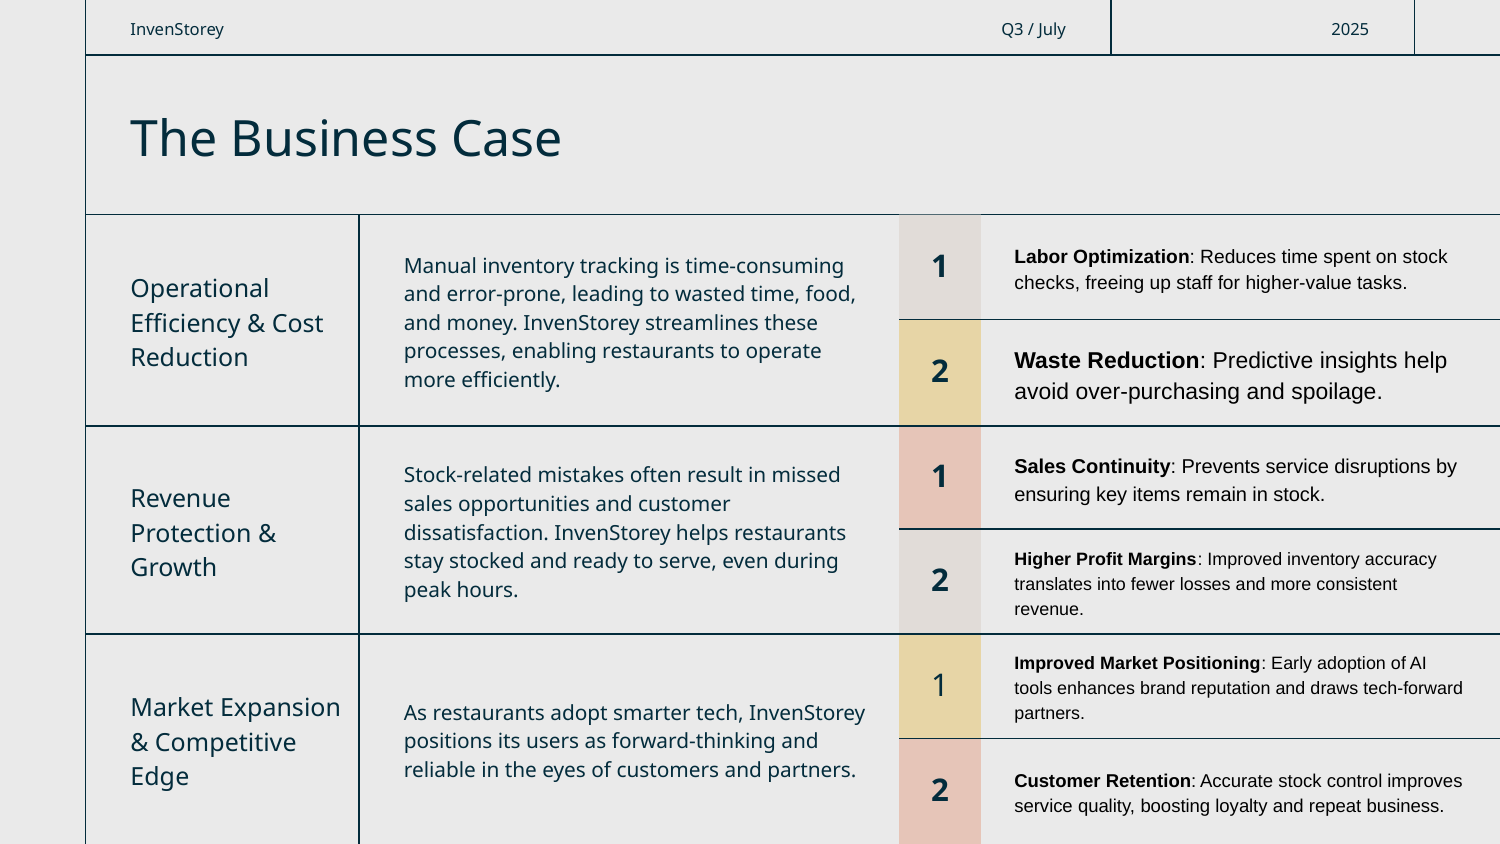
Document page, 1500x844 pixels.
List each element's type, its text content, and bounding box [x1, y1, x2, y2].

title Revenue Protection & Growth [90, 433, 354, 633]
title The Business Case [90, 57, 1112, 217]
title 1 [899, 642, 981, 738]
list As restaurants adopt smarter tech, InvenStorey positions its users as forward-thinking and reliable in the eyes of customers and partners. [364, 642, 881, 844]
title Operational Efficiency & Cost Reduction [90, 214, 358, 424]
title 2 [899, 536, 981, 633]
title 2 [899, 745, 981, 844]
subtitle Waste Reduction: Predictive insights help avoid over-purchasing and spoilage. [999, 327, 1482, 424]
list Stock-related mistakes often result in missed sales opportunities and customer dissatisfaction. InvenStorey helps restaurants stay stocked and ready to serve, even during peak hours. [364, 433, 881, 633]
subtitle Sales Continuity: Prevents service disruptions by ensuring key items remain in stock. [999, 433, 1482, 528]
list Manual inventory tracking is time-consuming and error-prone, leading to wasted time, food, and money. InvenStorey streamlines these processes, enabling restaurants to operate more efficiently. [360, 217, 881, 424]
subtitle 2025 [1111, 0, 1415, 55]
subtitle Higher Profit Margins: Improved inventory accuracy translates into fewer losses and more consistent revenue. [999, 537, 1482, 633]
title 1 [899, 217, 981, 319]
subtitle Q3 / July [670, 0, 1111, 55]
title Market Expansion & Competitive Edge [90, 642, 354, 844]
title 1 [899, 433, 981, 528]
subtitle Labor Optimization: Reduces time spent on stock checks, freeing up staff for higher-value tasks. [999, 214, 1482, 318]
subtitle Customer Retention: Accurate stock control improves service quality, boosting loyalty and repeat business. [999, 746, 1482, 844]
subtitle Improved Market Positioning: Early adoption of AI tools enhances brand reputation and draws tech-forward partners. [999, 642, 1482, 737]
title 2 [899, 326, 981, 424]
subtitle InvenStorey [86, 0, 567, 55]
